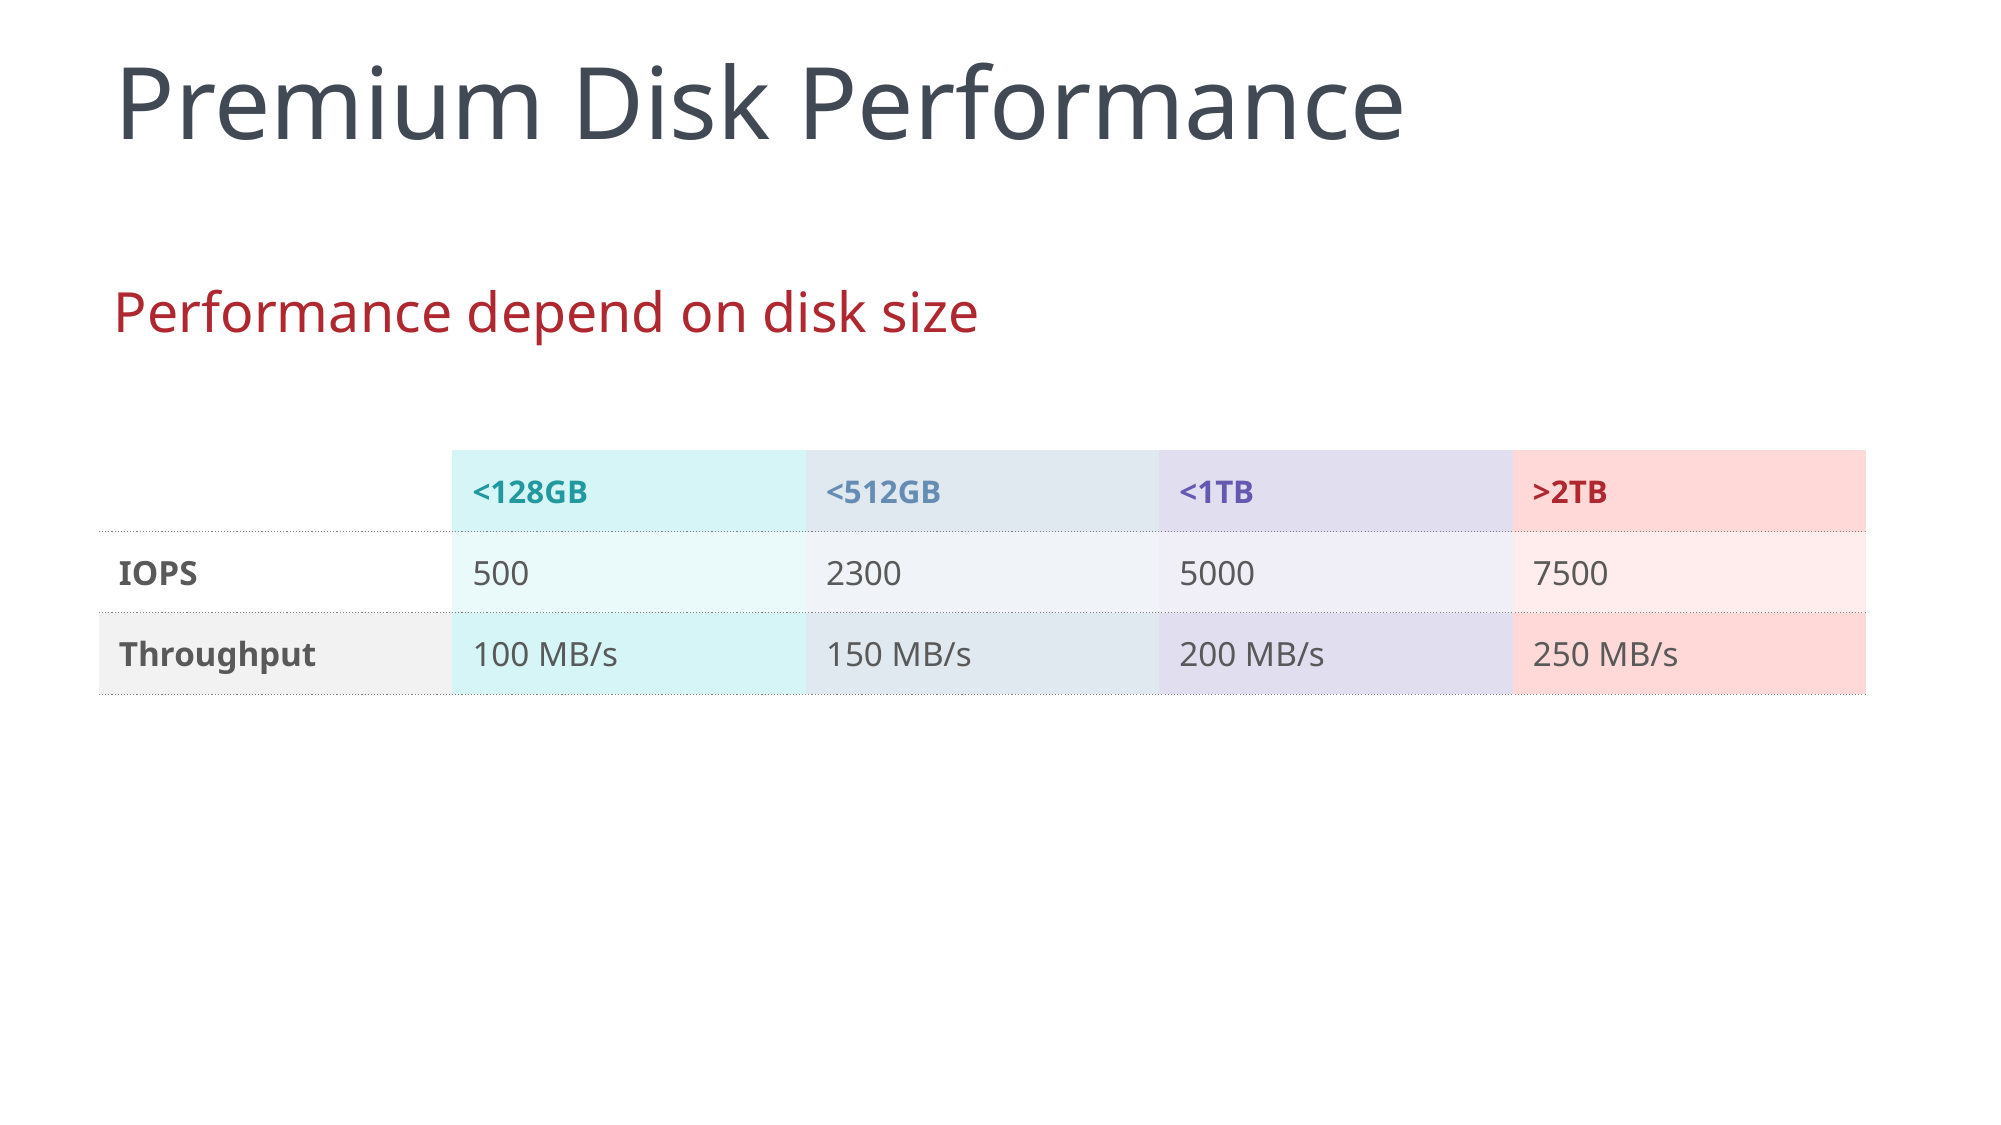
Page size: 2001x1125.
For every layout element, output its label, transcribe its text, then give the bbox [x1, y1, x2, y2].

table_cell 500 [452, 532, 806, 613]
table_header [99, 450, 452, 532]
table_cell 200 MB/s [1159, 613, 1513, 694]
table_header <1TB [1159, 450, 1513, 532]
table_cell 2300 [806, 532, 1159, 613]
title Premium Disk Performance [99, 54, 1900, 189]
table_cell Throughput [99, 613, 452, 694]
table_cell 100 MB/s [452, 613, 806, 694]
table_header >2TB [1513, 450, 1866, 532]
table_header <512GB [806, 450, 1159, 532]
table_cell 7500 [1513, 532, 1866, 613]
table_cell 250 MB/s [1513, 613, 1866, 694]
table_cell 150 MB/s [806, 613, 1159, 694]
table_cell 5000 [1159, 532, 1513, 613]
table_header <128GB [452, 450, 806, 532]
table_cell IOPS [99, 532, 452, 613]
list Performance depend on disk size [98, 269, 1902, 364]
